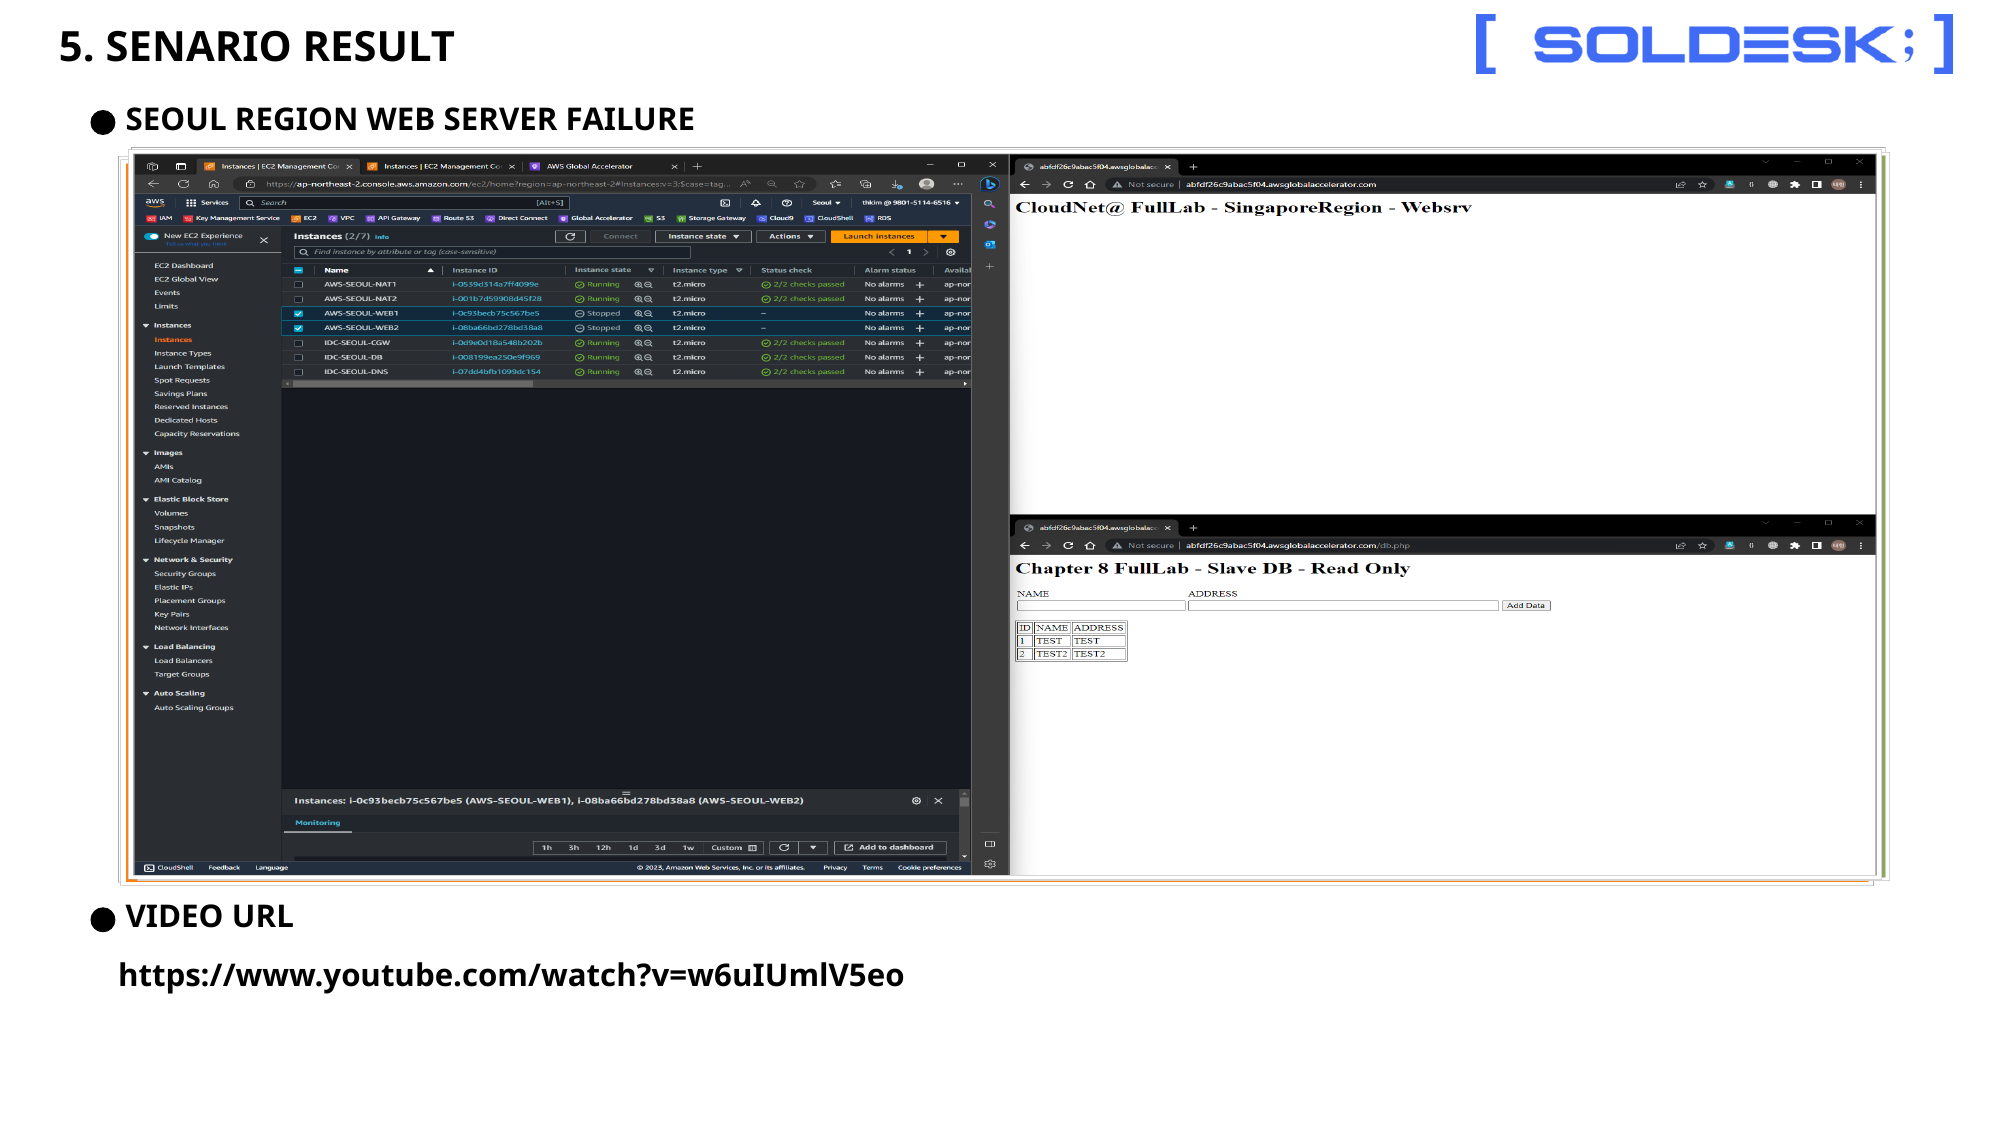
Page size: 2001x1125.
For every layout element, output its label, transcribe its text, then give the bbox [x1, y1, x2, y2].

picture [118, 147, 1890, 886]
picture [1476, 14, 1953, 74]
text_box ● VIDEO URL [88, 885, 1920, 945]
text_box ● SEOUL REGION WEB SERVER FAILURE [88, 89, 1920, 148]
text_box 5. SENARIO RESULT [58, 0, 1949, 89]
text_box https://www.youtube.com/watch?v=w6uIUmlV5eo [118, 944, 1920, 1004]
